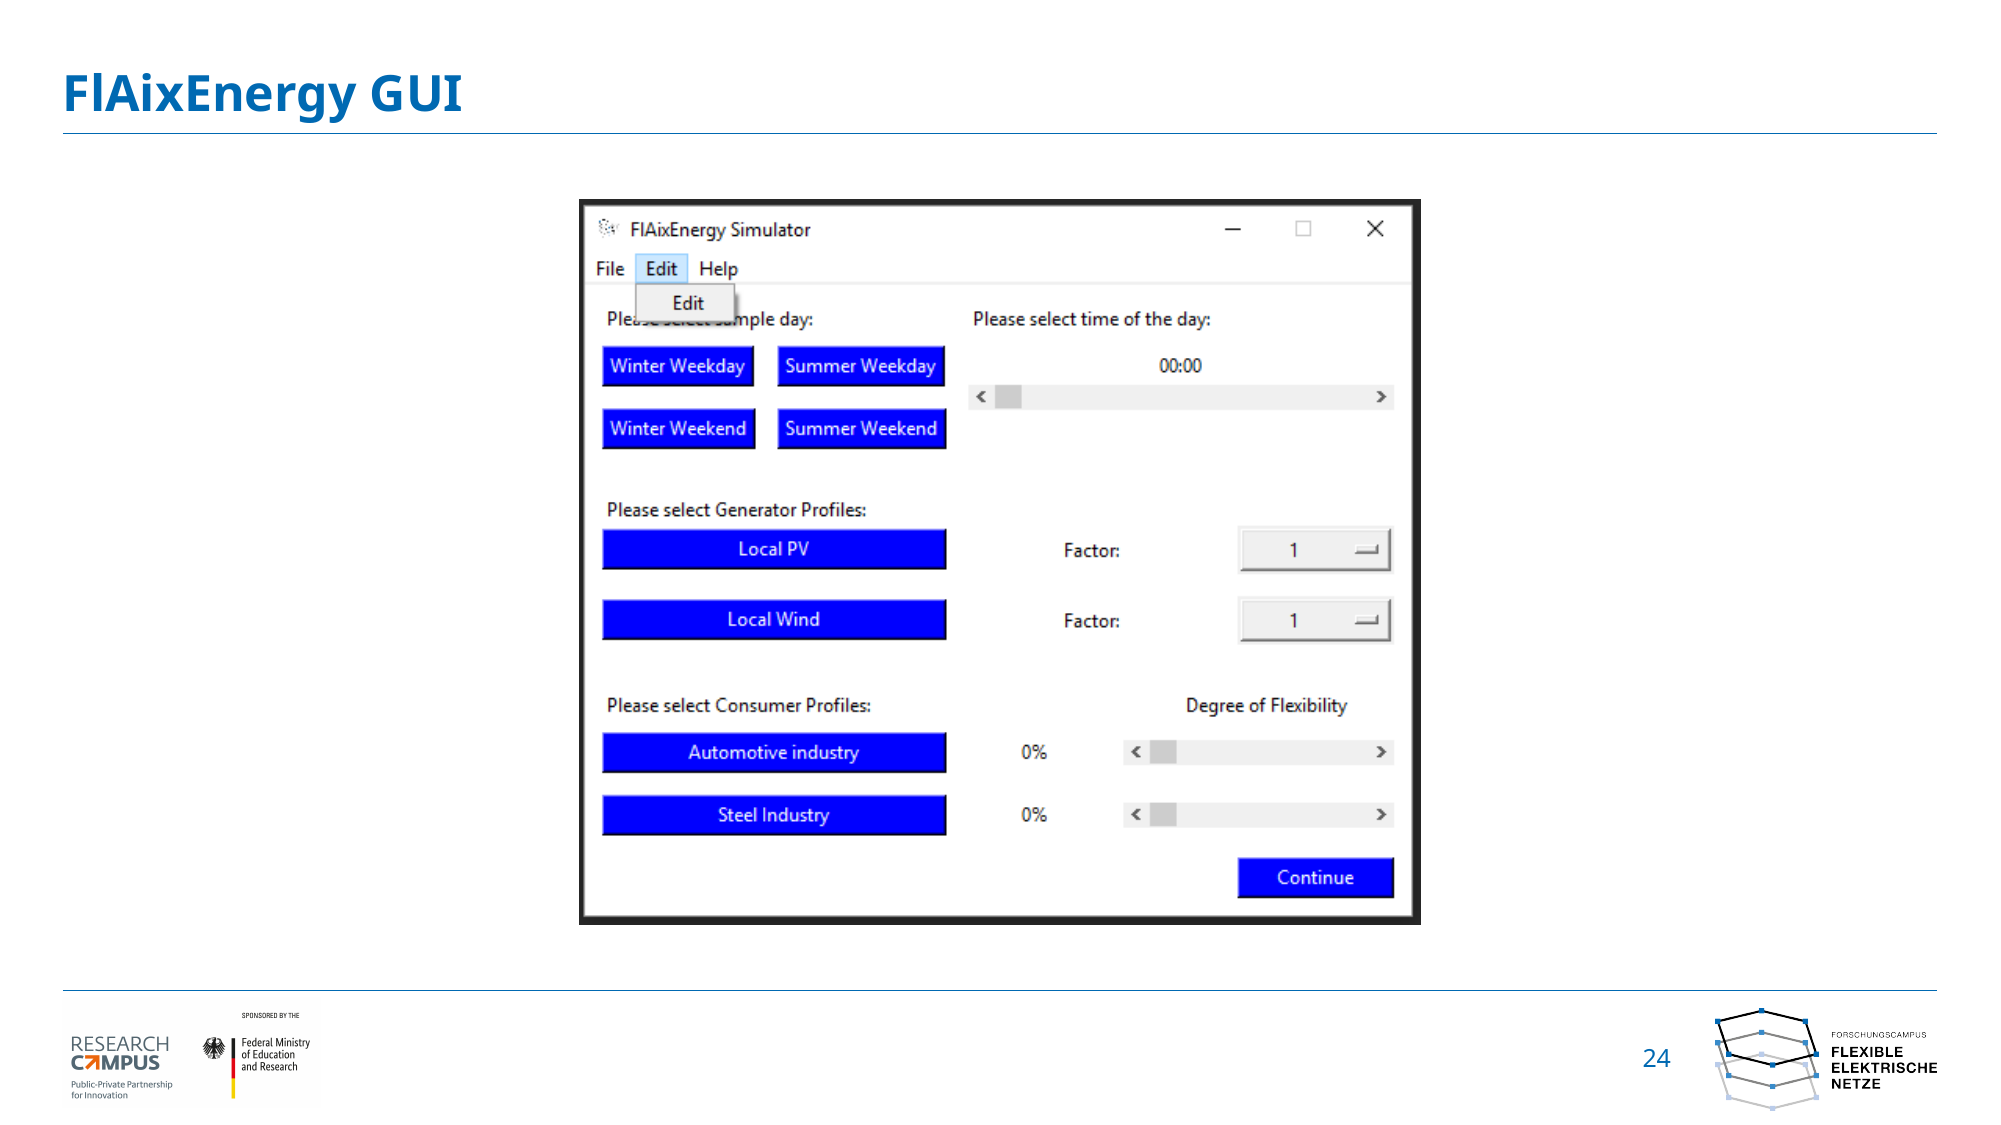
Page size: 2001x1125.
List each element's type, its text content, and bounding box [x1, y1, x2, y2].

title FlAixEnergy GUI [63, 33, 1937, 123]
picture [579, 199, 1421, 925]
picture [1715, 1008, 1937, 1111]
picture [62, 997, 321, 1108]
